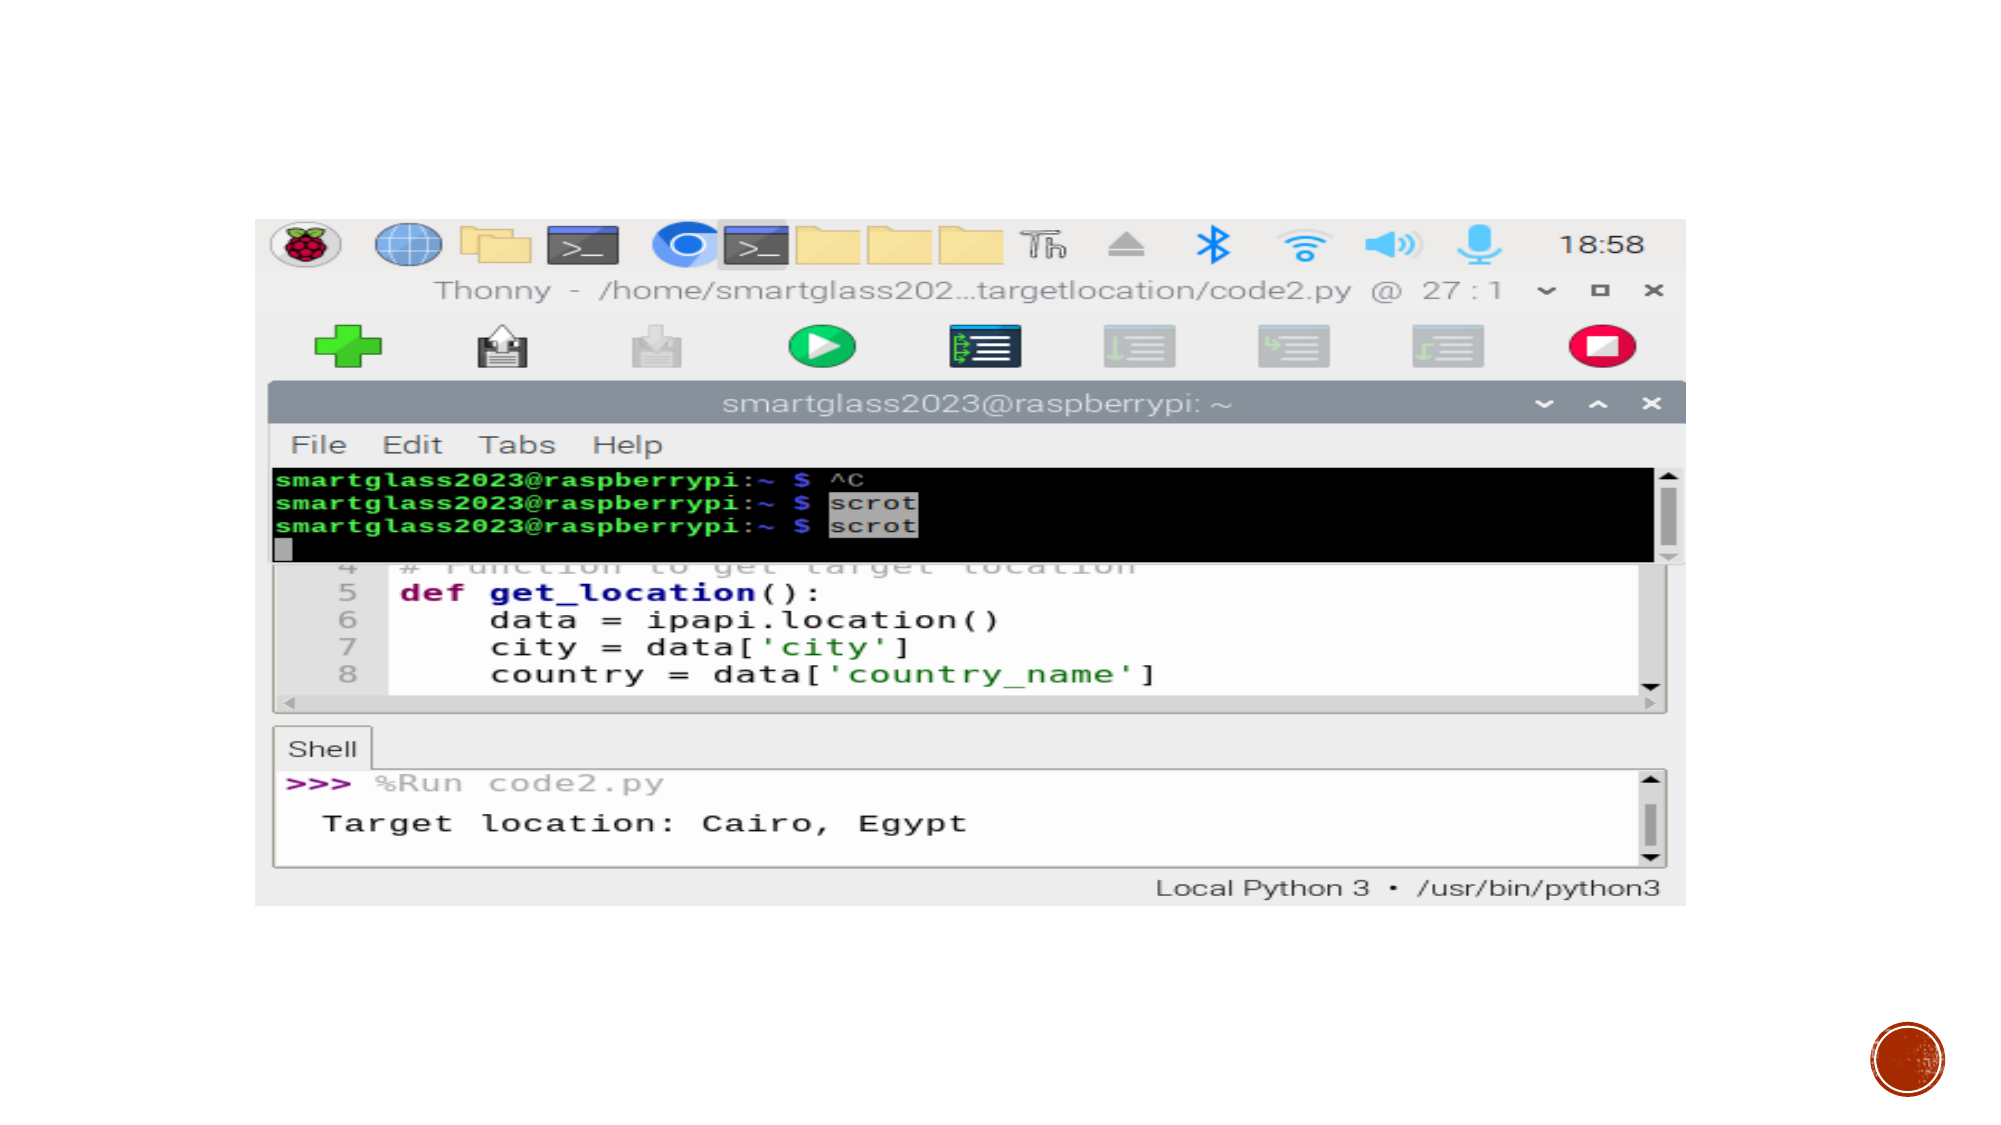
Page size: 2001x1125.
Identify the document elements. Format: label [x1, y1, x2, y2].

picture [255, 219, 1684, 906]
